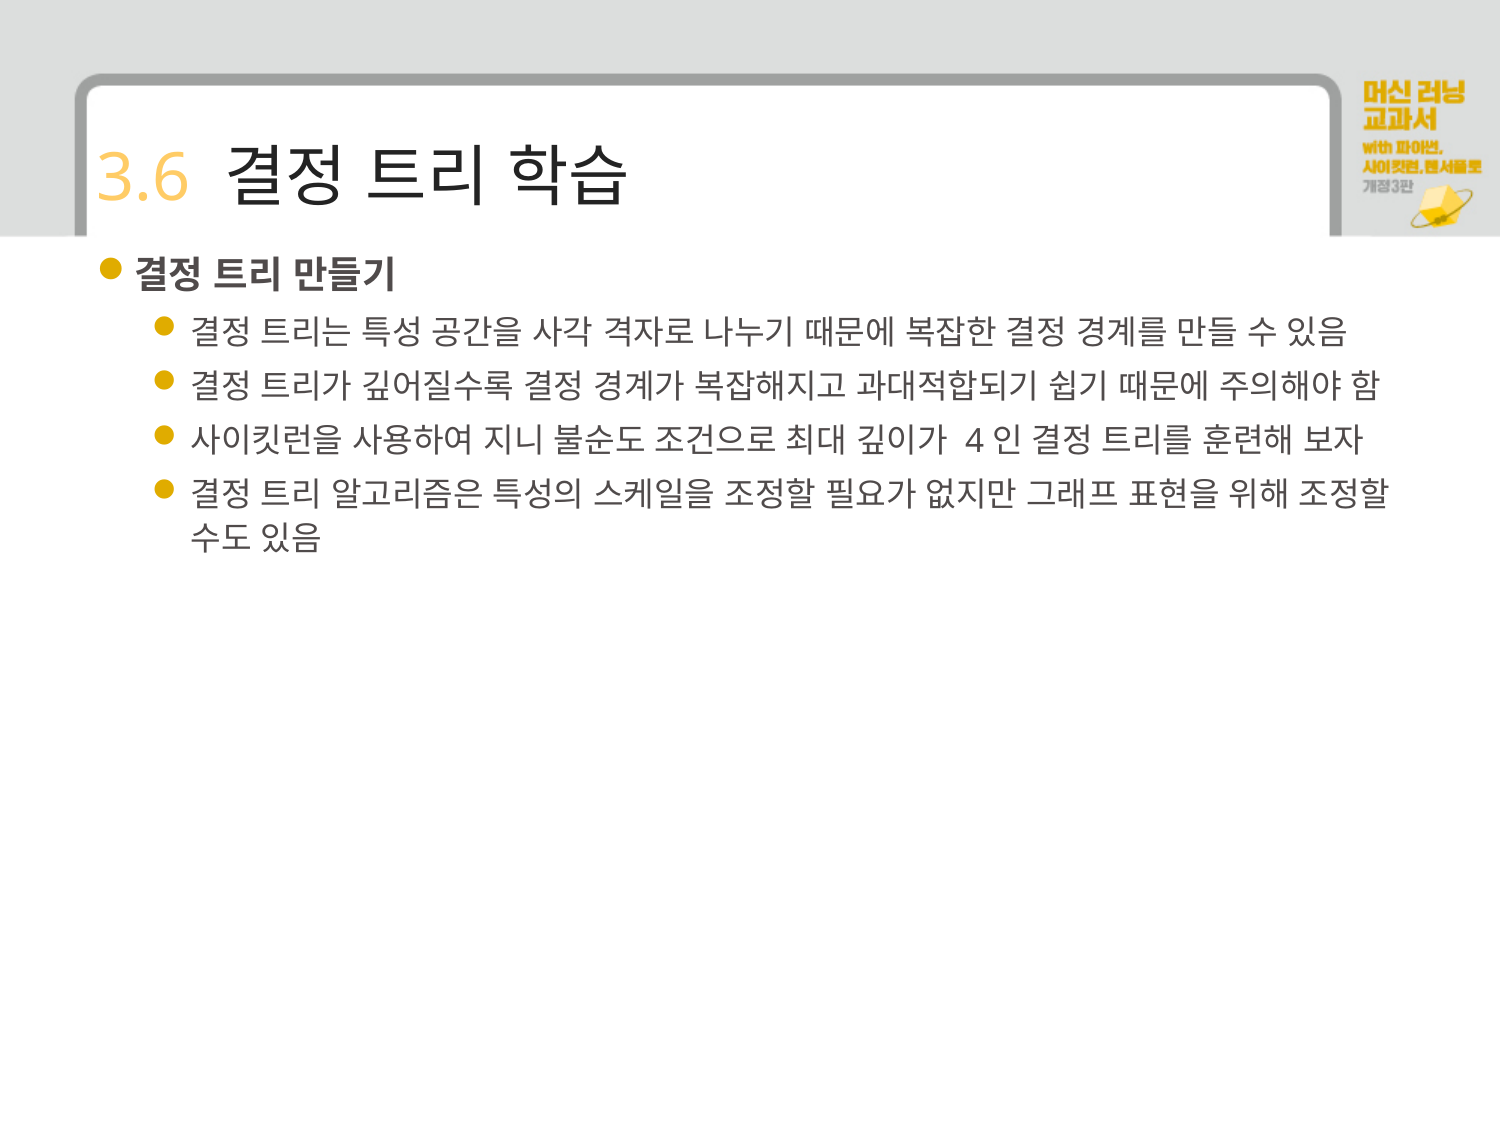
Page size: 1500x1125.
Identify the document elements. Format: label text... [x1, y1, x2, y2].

list 결정 트리 만들기 결정 트리는 특성 공간을 사각 격자로 나누기 때문에 복잡한 결정 경계를 만들 수 있음 결정 트리가 깊어질수록 결정 경계가 복잡해지고 과대적합되기 쉽기 때문에 주의해야 함 사이킷런을 사용하여 지니 불순도 조건으로 최대 깊이가 4인 결정 트리를 훈련해 보자 결정 트리 알고리즘은 특성의 스케일을 조정할 필요가 없지만 그래프 표현을 위해 조정할 수도 있음 [81, 239, 1440, 1054]
title 3.6 결정 트리 학습 [81, 90, 1412, 222]
picture [0, 0, 1500, 1125]
